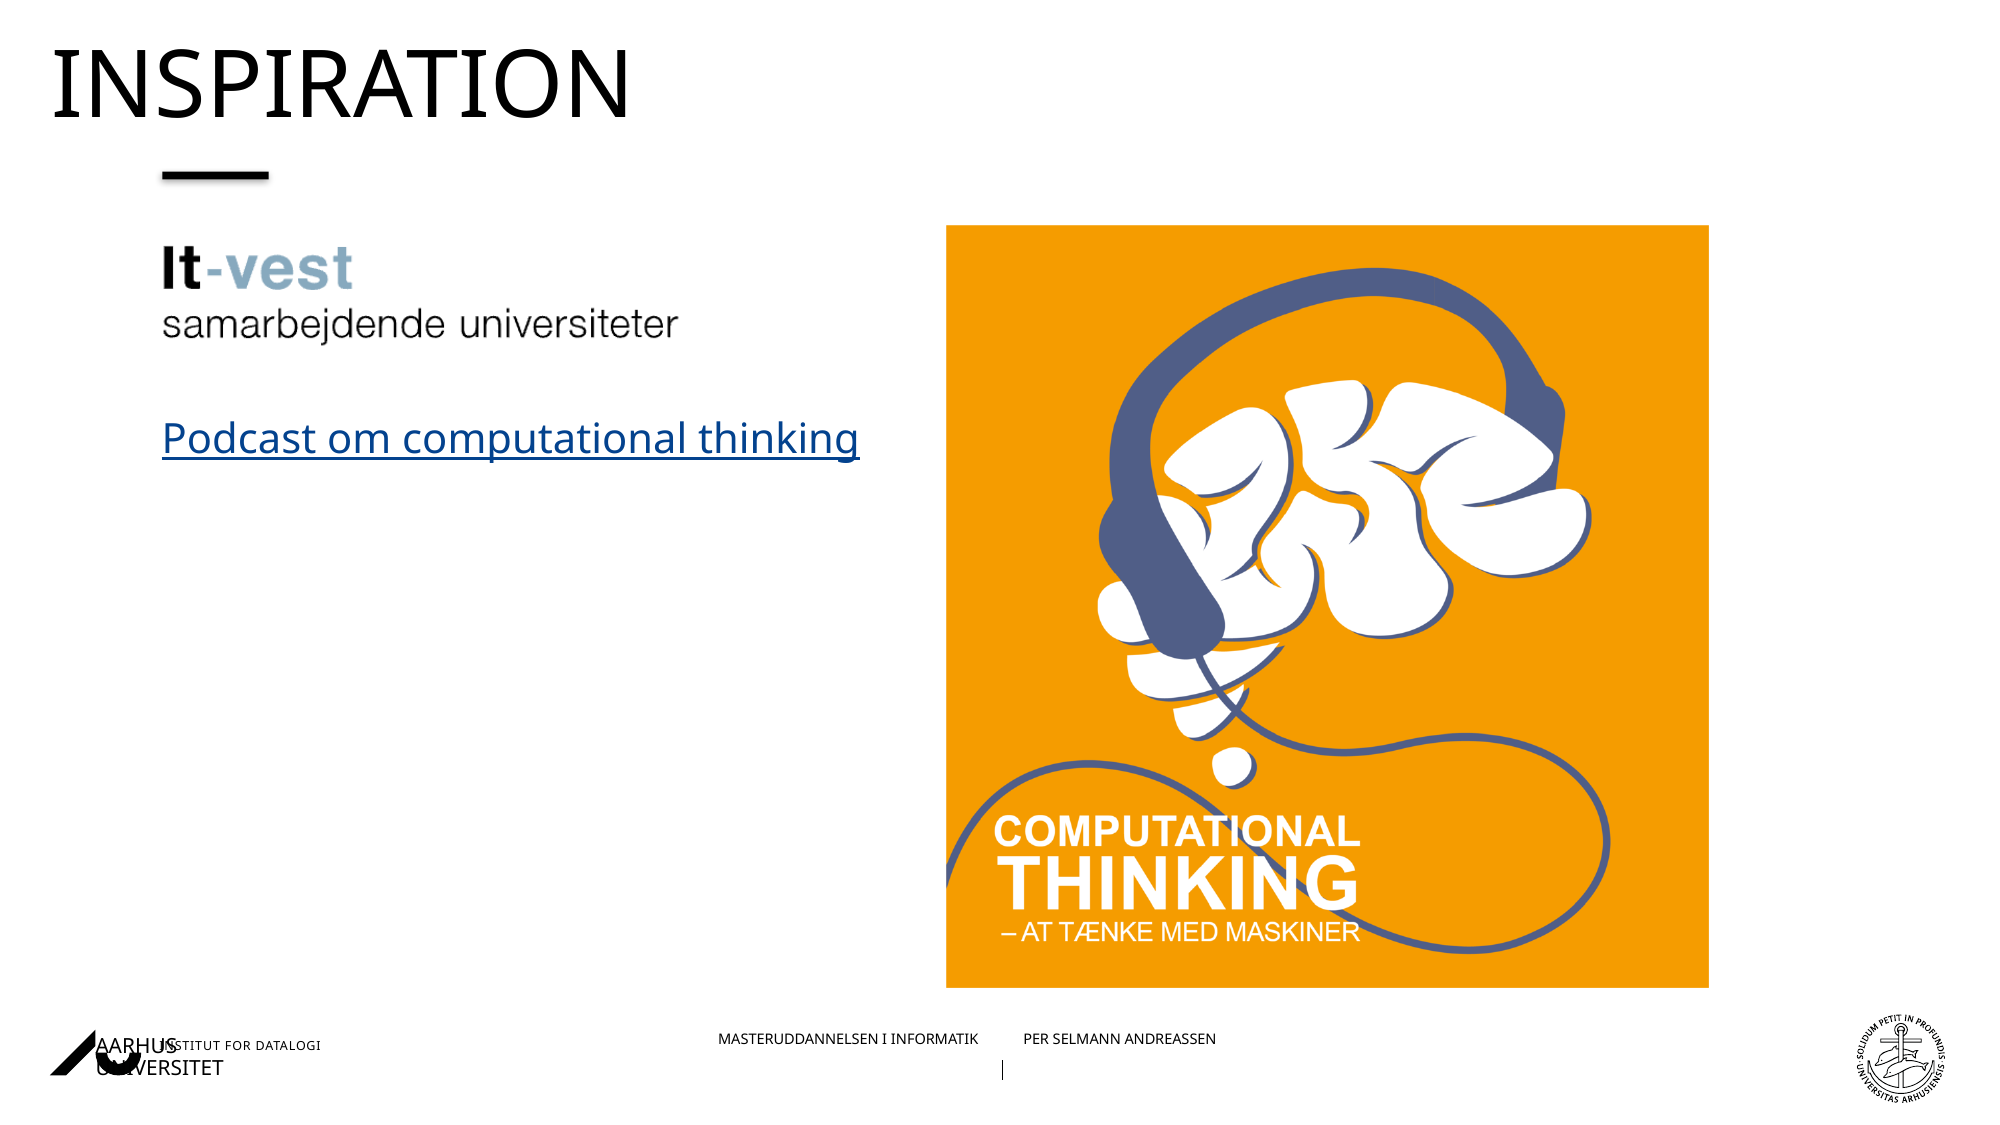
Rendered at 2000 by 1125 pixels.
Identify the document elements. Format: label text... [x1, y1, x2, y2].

picture [148, 224, 687, 357]
picture [946, 224, 1709, 988]
list Podcast om computational thinking [161, 224, 945, 597]
title inspiration [51, 37, 1948, 162]
